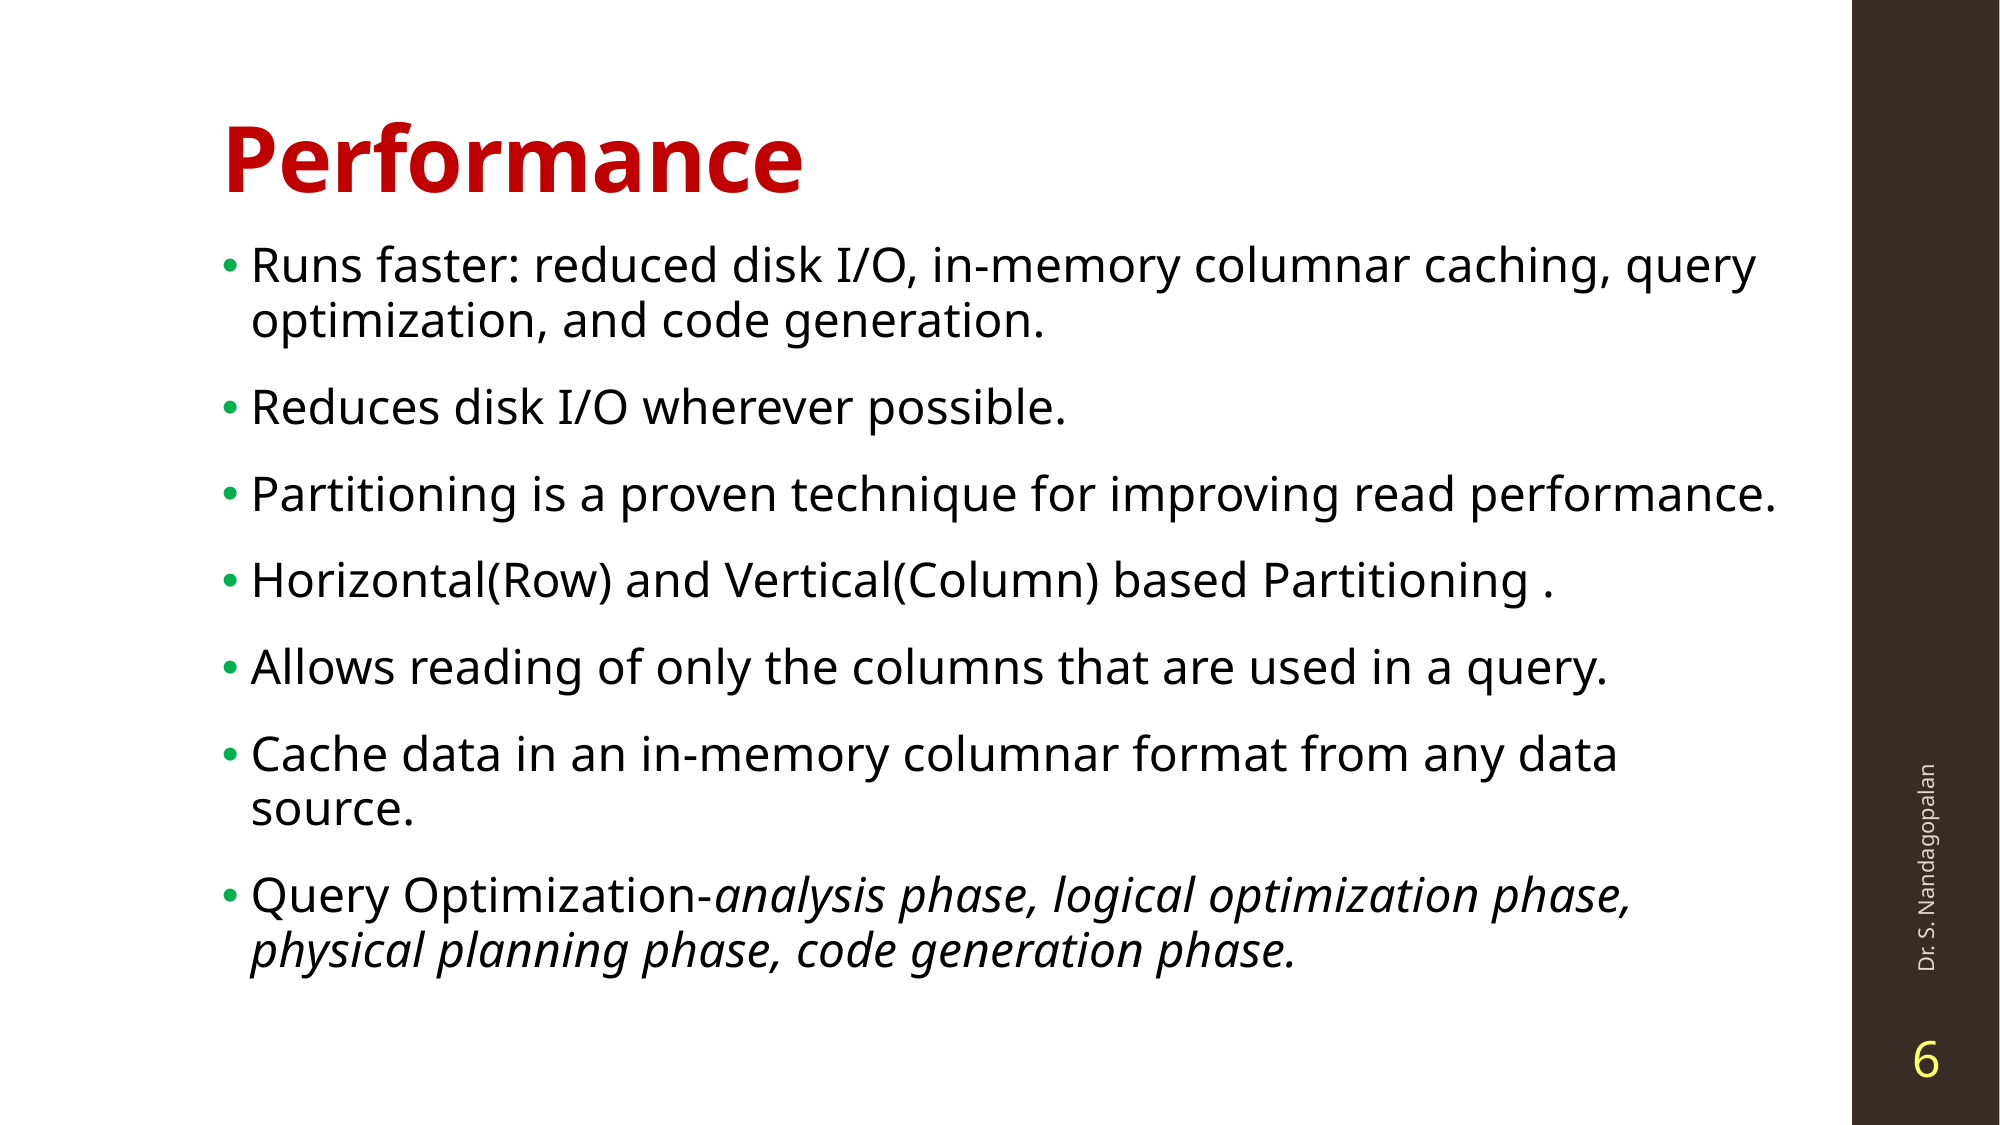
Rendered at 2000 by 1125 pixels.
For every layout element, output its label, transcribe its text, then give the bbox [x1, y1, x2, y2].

title Performance [206, 60, 1797, 220]
footer Dr. S. Nandagopalan [1897, 400, 1957, 988]
list Runs faster: reduced disk I/O, in-memory columnar caching, query optimization, and code generation. Reduces disk I/O wherever possible. Partitioning is a proven technique for improving read performance. Horizontal(Row) and Vertical(Column) based Partitioning . Allows reading of only the columns that are used in a query. Cache data in an in-memory columnar format from any data source. Query Optimization-analysis phase, logical optimization phase, physical planning phase, code generation phase. [206, 231, 1797, 1047]
slide_number 6 [1852, 1012, 2000, 1110]
